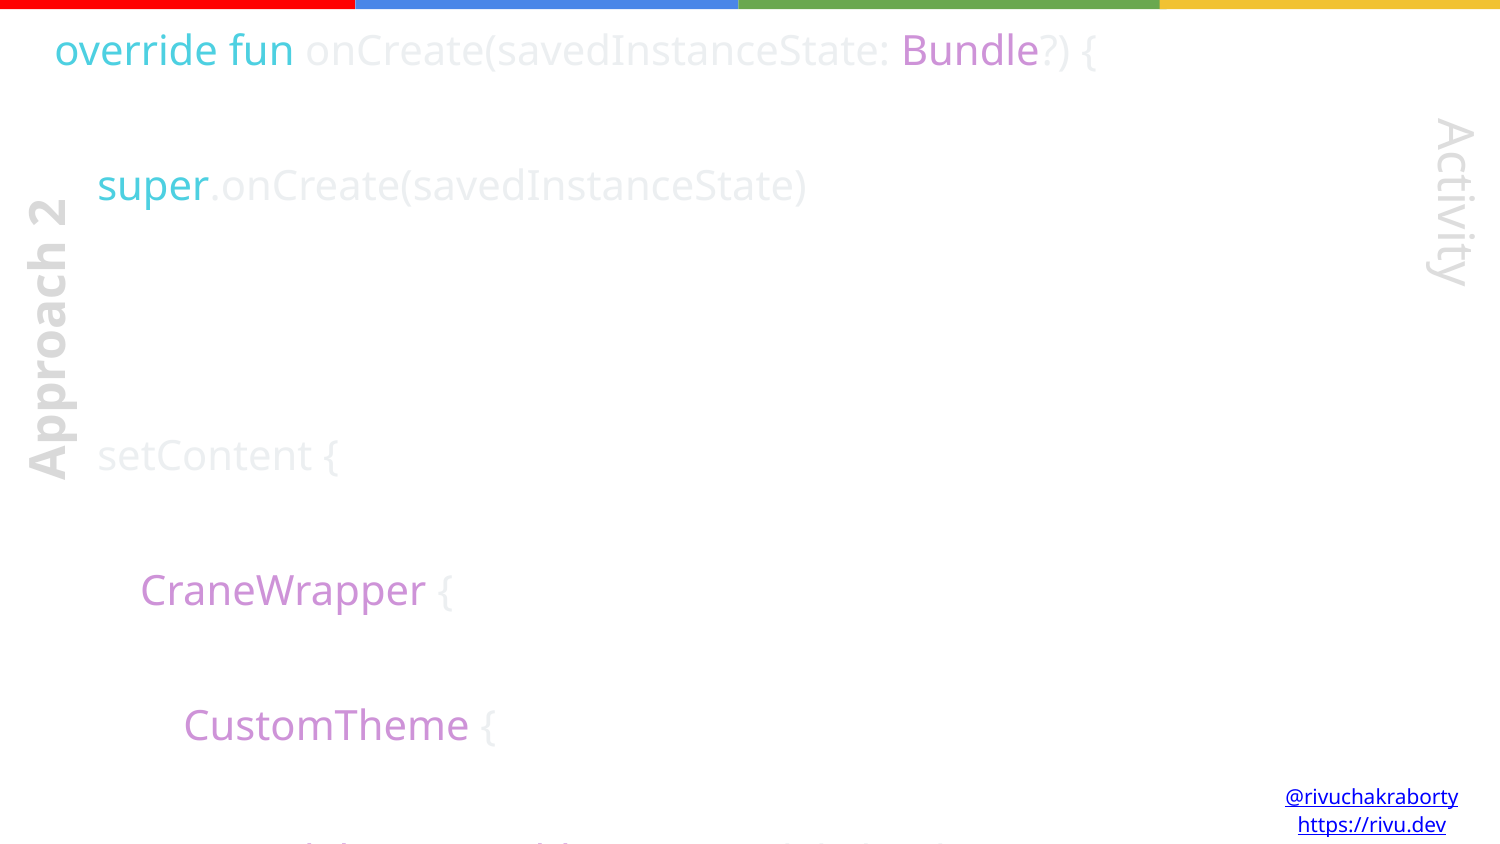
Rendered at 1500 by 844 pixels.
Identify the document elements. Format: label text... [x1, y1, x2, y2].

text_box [0, 0, 1500, 10]
text_box @rivuchakraborty https://rivu.dev [1159, 768, 1500, 844]
text_box class ModelClassExampleActivity : Activity() { var stateModel = ViewStateModel(isLoading = true) @Inject lateinit var presenter: Presenter val compositeDisposable = CompositeDisposable() override fun onCreate(savedInstanceState: Bundle?) { super.onCreate(savedInstanceState) setContent { CraneWrapper { CustomTheme { ModelComposable(stateModel,::loadData) } } } loadData() } private fun loadData() { stateModel.isLoading = true val disposable = presenter.getUserAsync() .subscribe { when (it) { is UserViewState.Loading -> stateModel.isLoading = true is UserViewState.Failure -> stateModel.error = it.errorDetails is UserViewState.Success -> stateModel.user = it.user } } compositeDisposable.add(disposable) } override fun onDestroy() { super.onDestroy() compositeDisposable.dispose() } } [11, 21, 1489, 844]
text_box Approach 2 [0, 150, 91, 529]
text_box Activity [1413, 21, 1500, 392]
